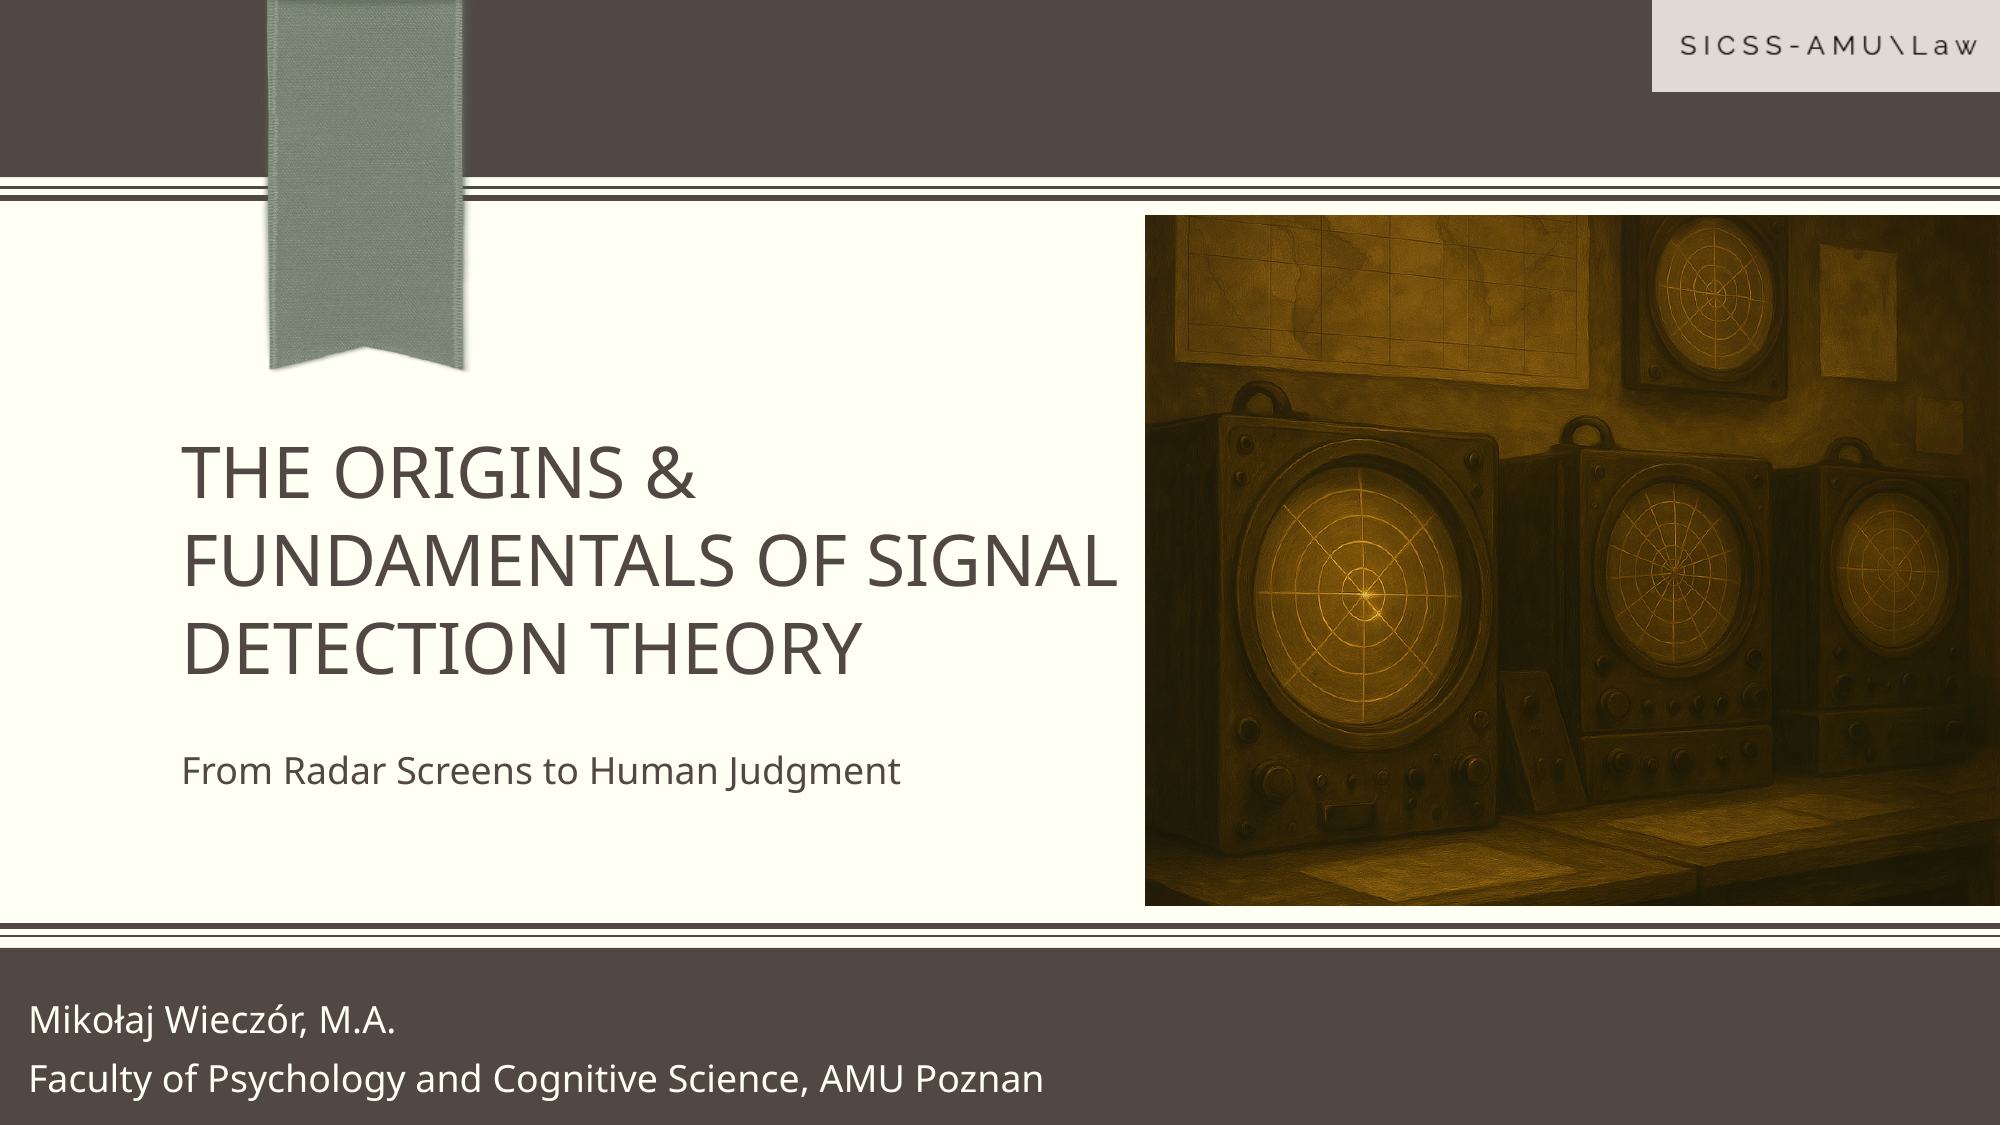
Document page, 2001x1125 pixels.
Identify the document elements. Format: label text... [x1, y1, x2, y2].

picture [1652, 0, 2000, 92]
picture [1145, 214, 2000, 906]
title The Origins & fundamentals of Signal Detection Theory [181, 378, 1122, 740]
text_box Mikołaj Wieczór, M.A. Faculty of Psychology and Cognitive Science, AMU Poznan [28, 989, 1056, 1125]
subtitle From Radar Screens to Human Judgment [181, 740, 1122, 897]
